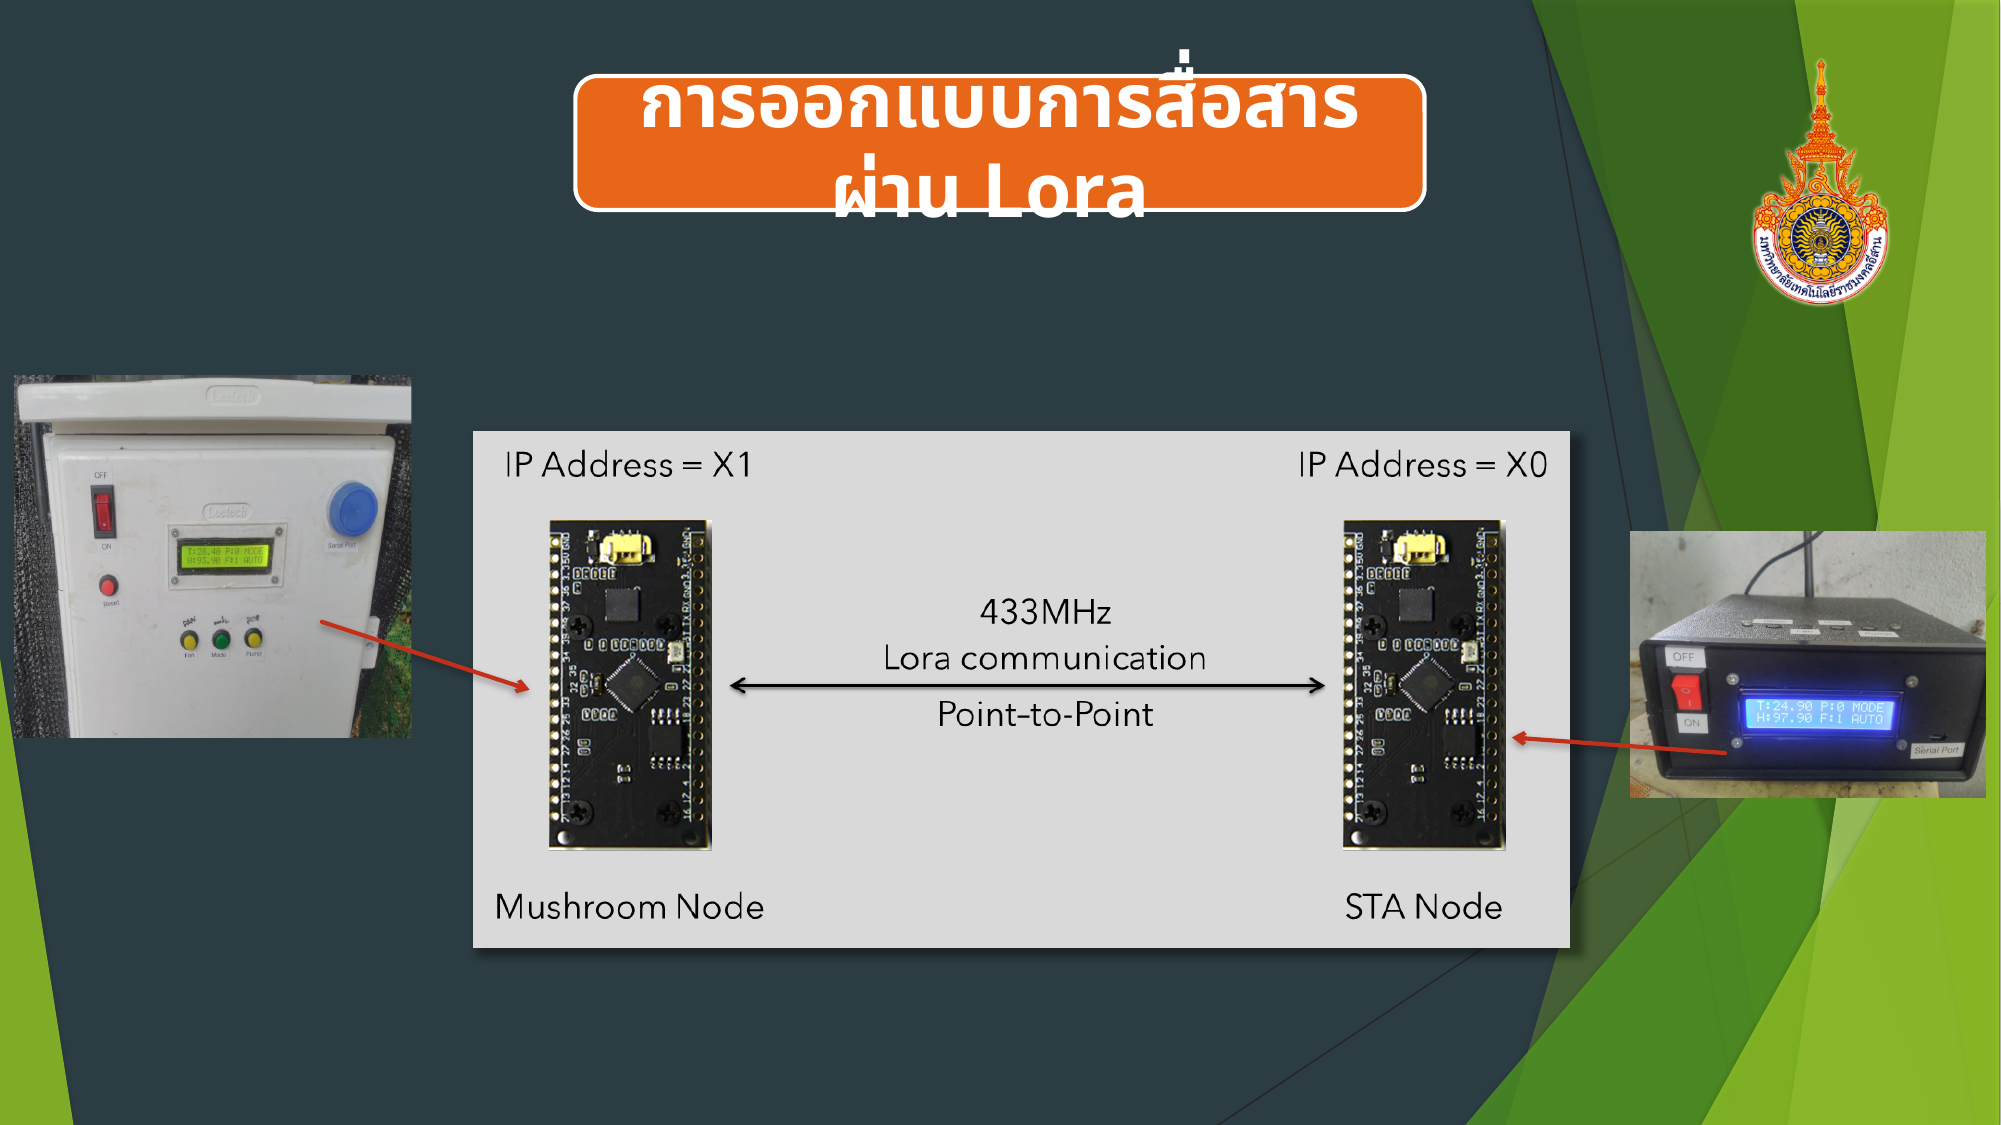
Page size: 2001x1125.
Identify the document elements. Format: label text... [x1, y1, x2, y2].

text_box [321, 621, 531, 691]
text_box การออกแบบการสื่อสารผ่าน Lora [573, 73, 1427, 213]
picture [1630, 530, 1986, 798]
picture [13, 375, 412, 738]
picture [471, 430, 1571, 949]
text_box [1511, 736, 1726, 754]
picture [1748, 47, 1892, 315]
